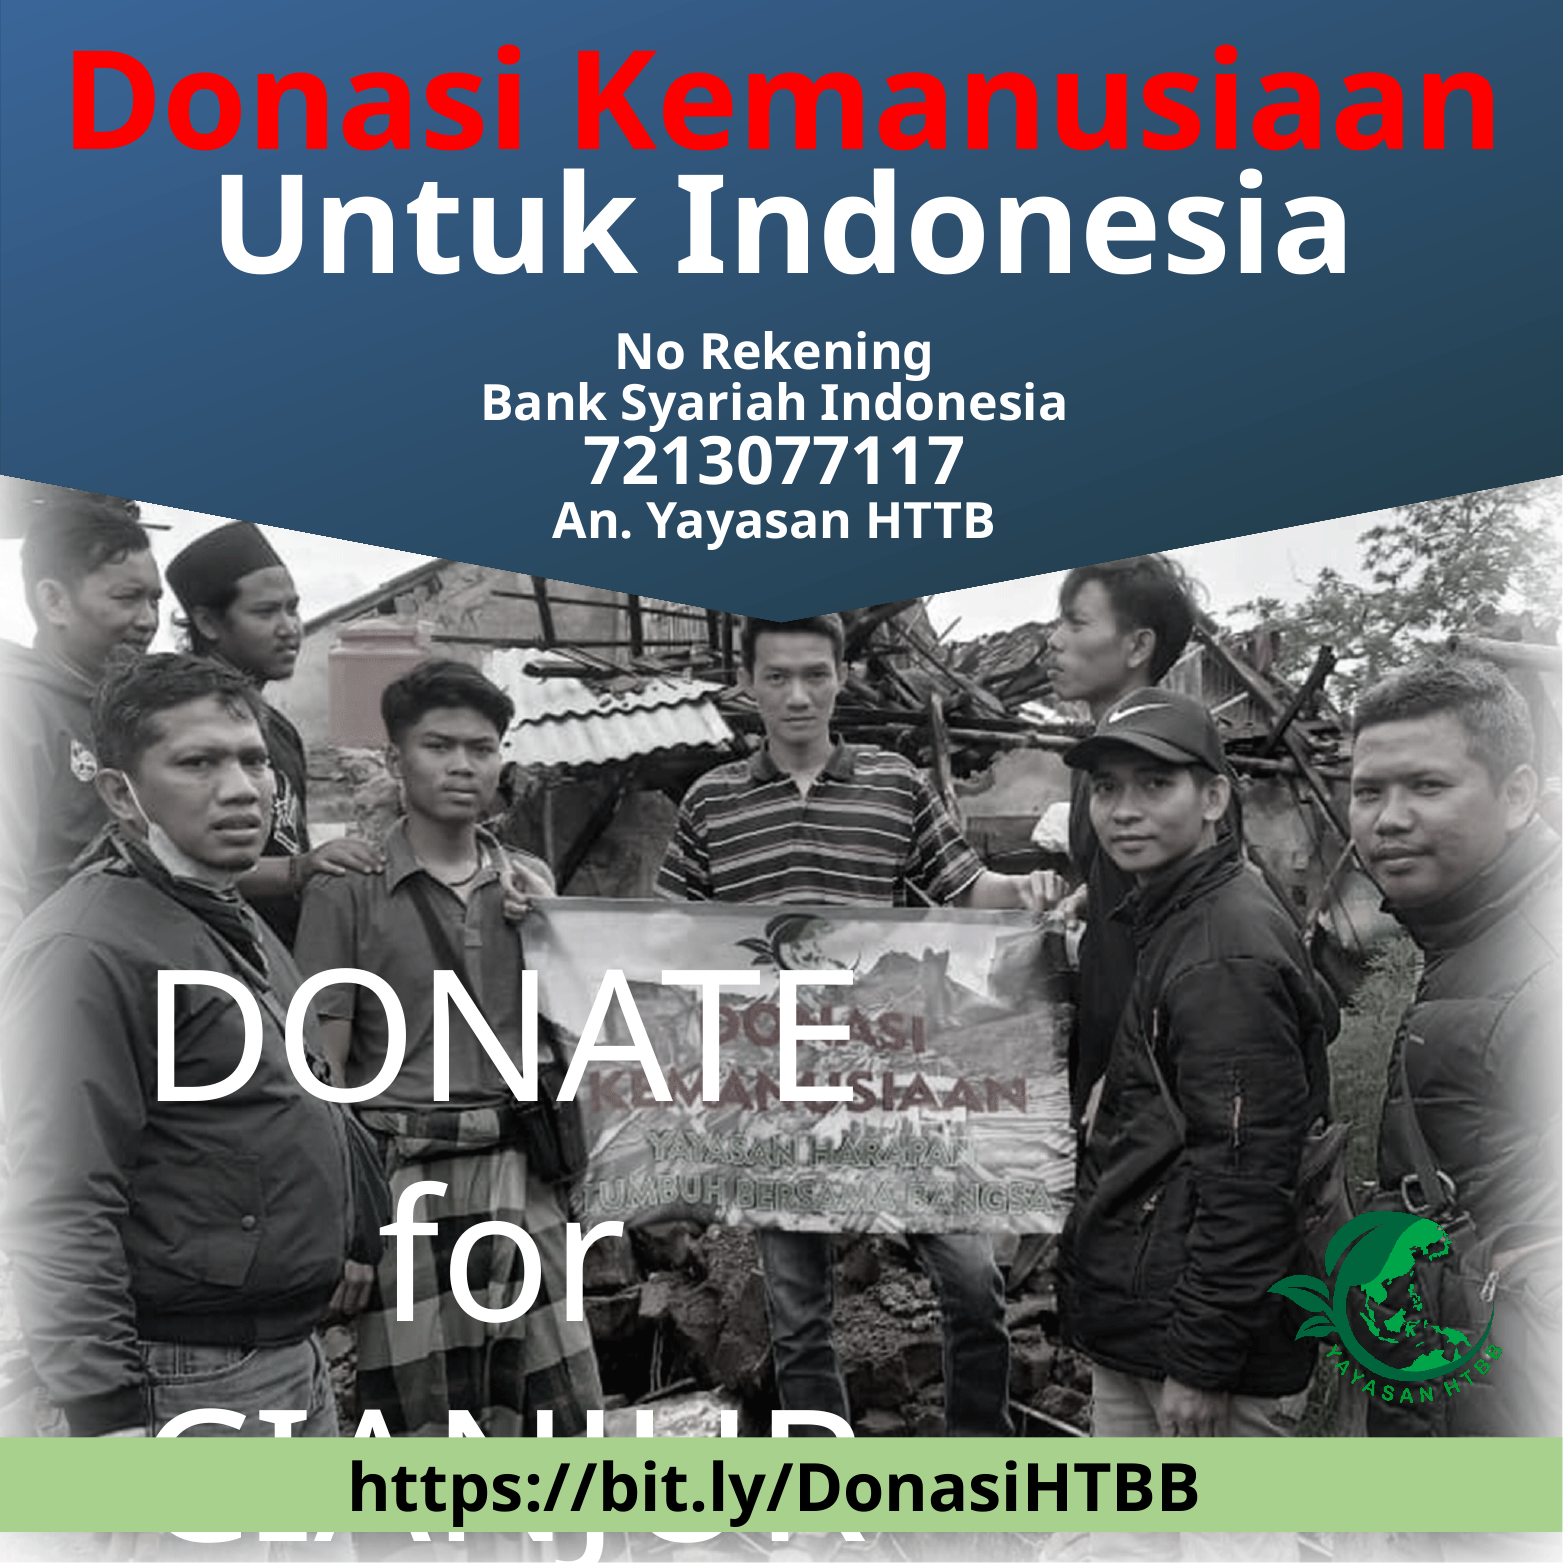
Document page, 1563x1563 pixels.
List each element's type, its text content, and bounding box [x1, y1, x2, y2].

text_box [0, 0, 1563, 512]
text_box https://bit.ly/DonasiHTBB [0, 1437, 1563, 1532]
text_box No Rekening Bank Syariah Indonesia 7213077117 An. Yayasan HTTB [171, 321, 1378, 557]
text_box DONATE for CIANJUR [0, 910, 1005, 1437]
text_box DONATE for CIANJUR [0, 1532, 1005, 1563]
picture [1005, 1532, 1563, 1563]
text_box [431, 557, 1137, 624]
picture [0, 476, 1563, 1437]
text_box Donasi Kemanusiaan Untuk Indonesia [61, 50, 1505, 298]
